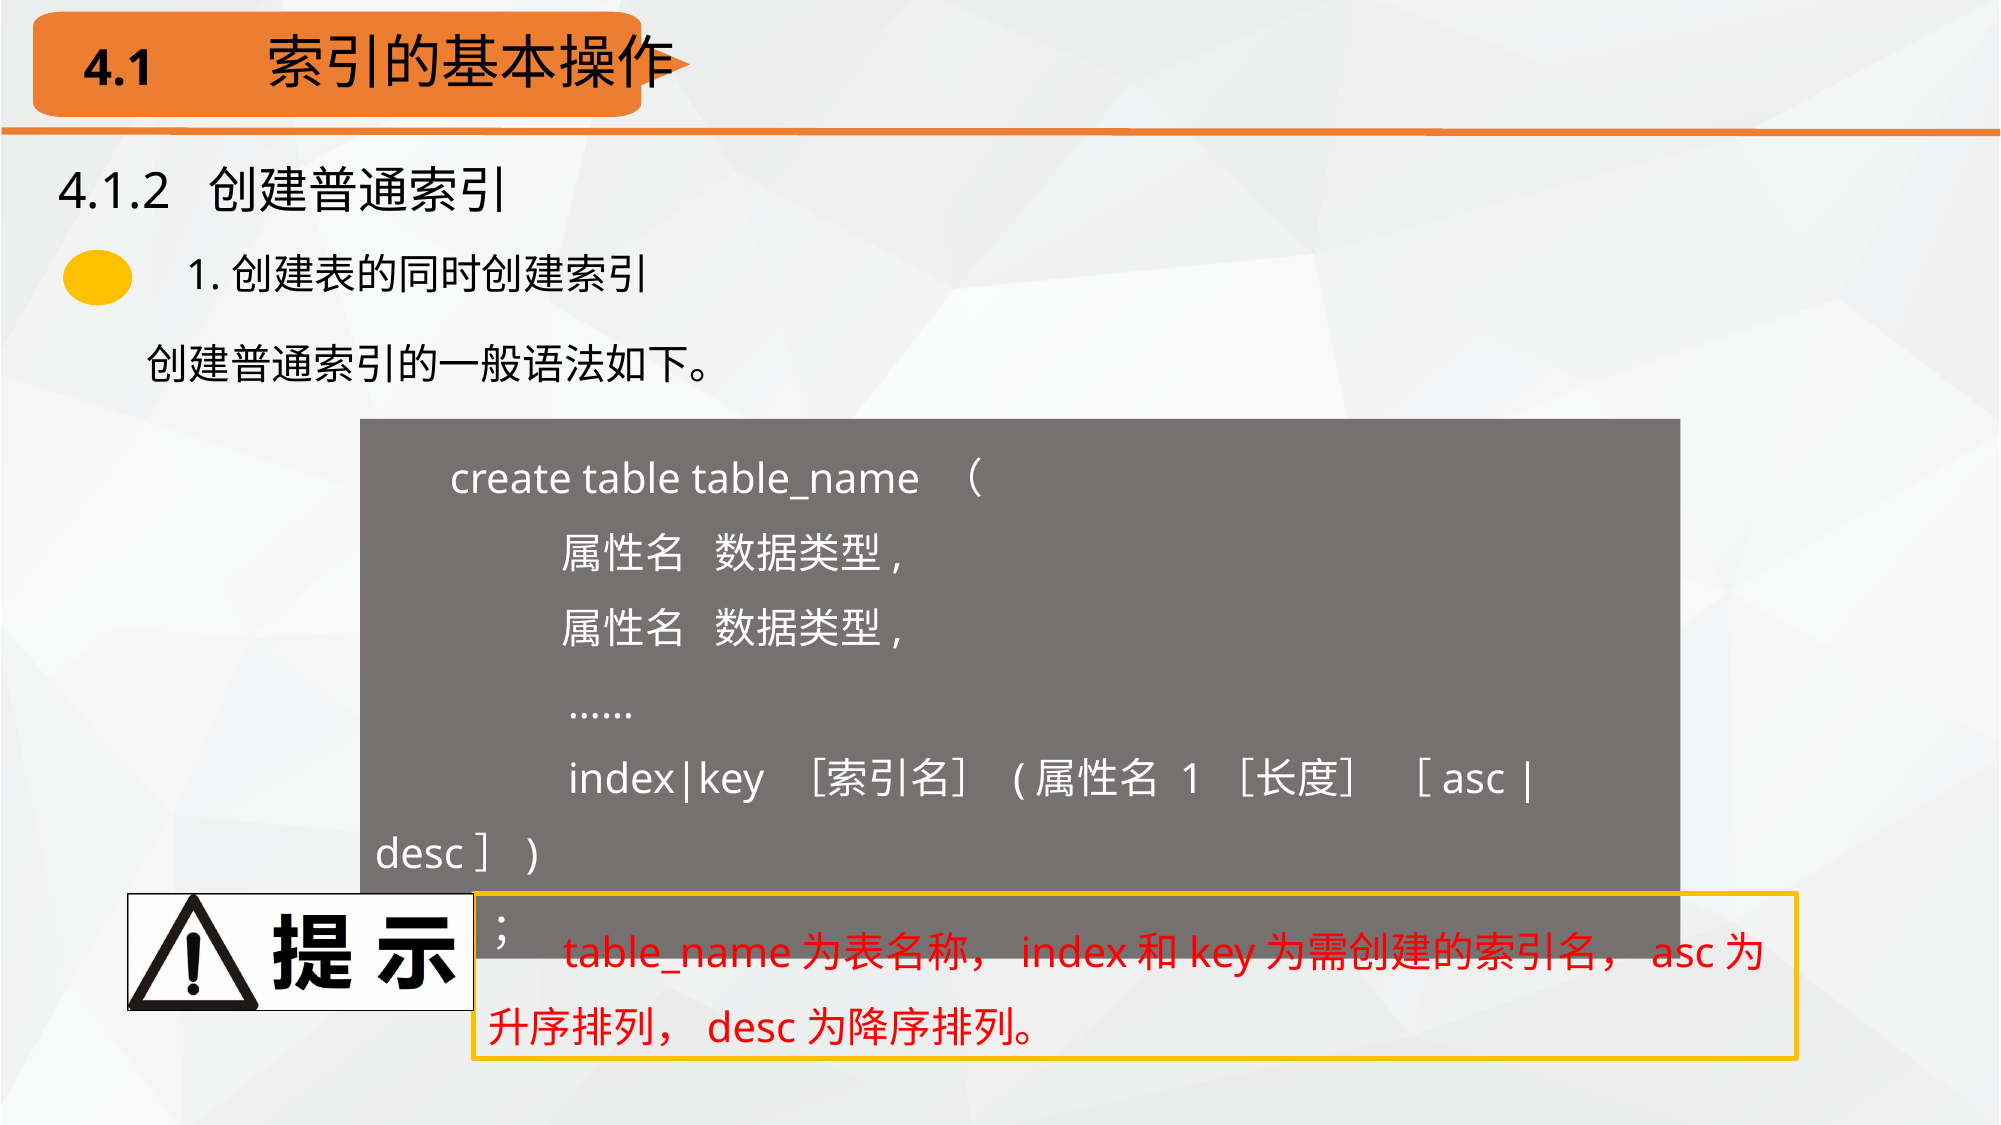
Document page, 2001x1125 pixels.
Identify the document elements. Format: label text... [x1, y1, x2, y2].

text_box table_name为表名称，index和key为需创建的索引名，asc为升序排列，desc为降序排列。 [473, 893, 1797, 1059]
text_box 创建普通索引的一般语法如下。 [43, 305, 1962, 396]
text_box 4.1 [68, 28, 211, 103]
text_box 索引的基本操作 [252, 18, 990, 103]
text_box 1.创建表的同时创建索引 [171, 239, 856, 305]
text_box create table table_name （ 属性名 数据类型, 属性名 数据类型, …… index|key ［索引名］ (属性名 1［长度］ ［asc |desc］) ）； [360, 418, 1681, 893]
text_box 4.1.2 创建普通索引 [43, 151, 781, 227]
picture [127, 893, 474, 1011]
text_box [62, 248, 134, 307]
text_box 4.2 [0, 0, 2000, 1125]
